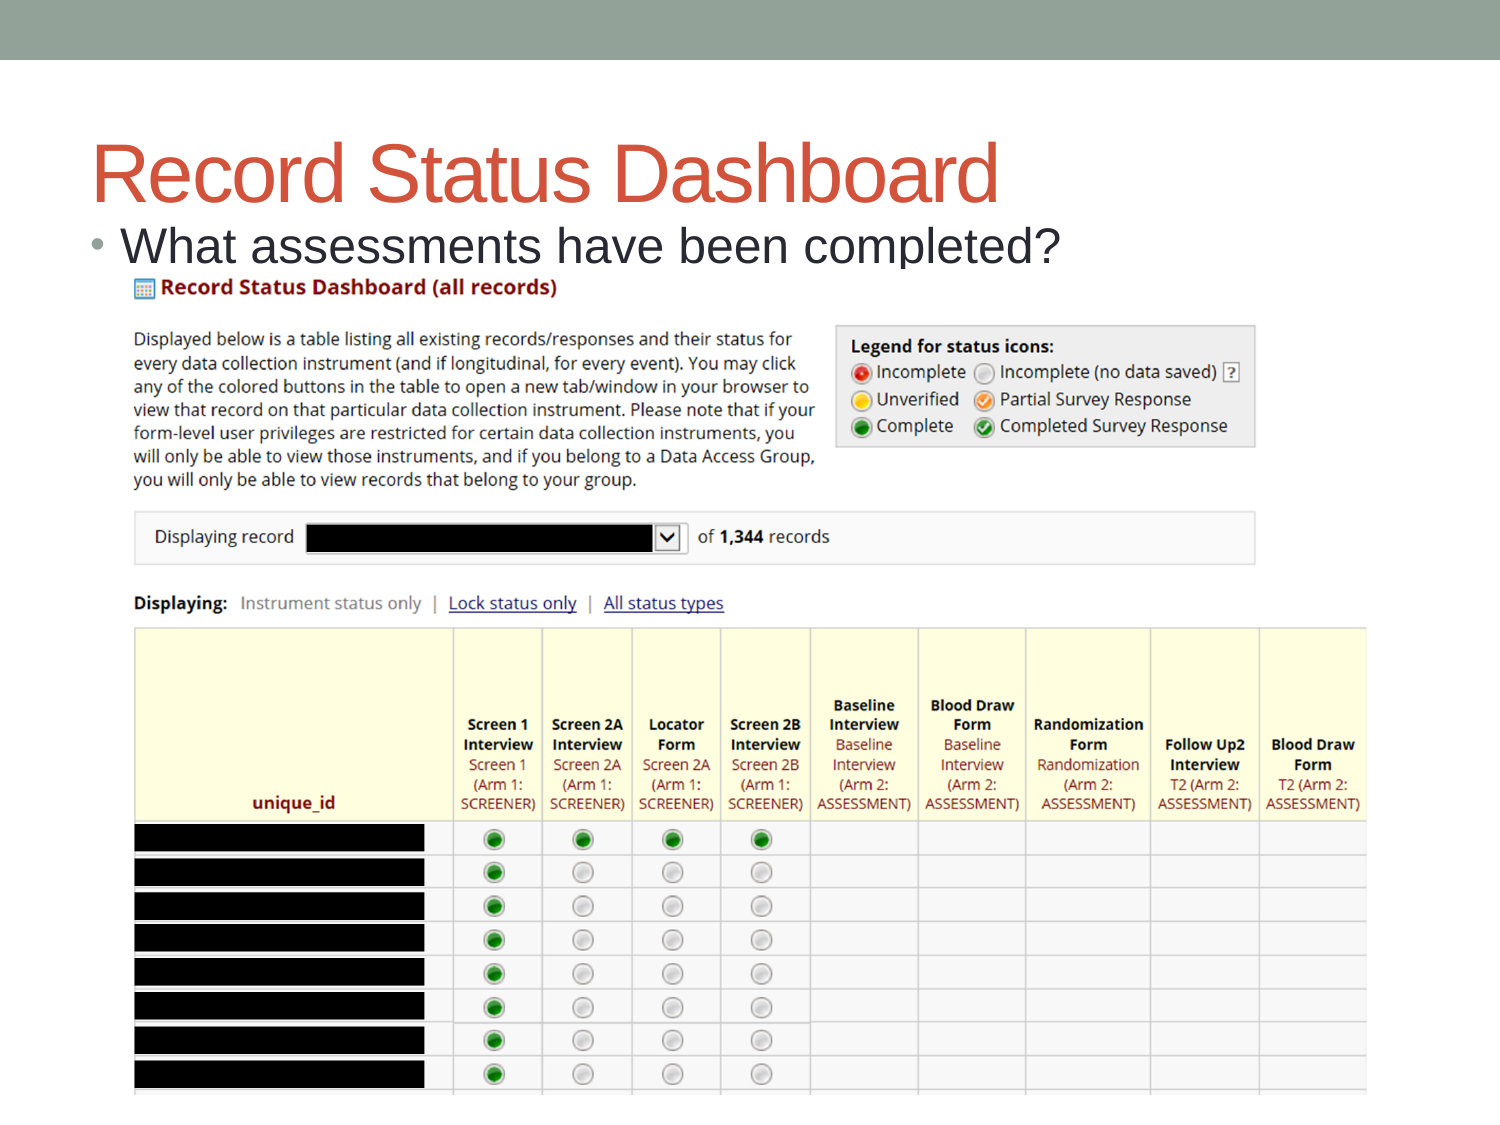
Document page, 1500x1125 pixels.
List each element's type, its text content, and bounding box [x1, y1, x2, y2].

picture [128, 269, 1372, 1095]
title Record Status Dashboard [75, 87, 1425, 206]
list What assessments have been completed? [75, 206, 1425, 1007]
